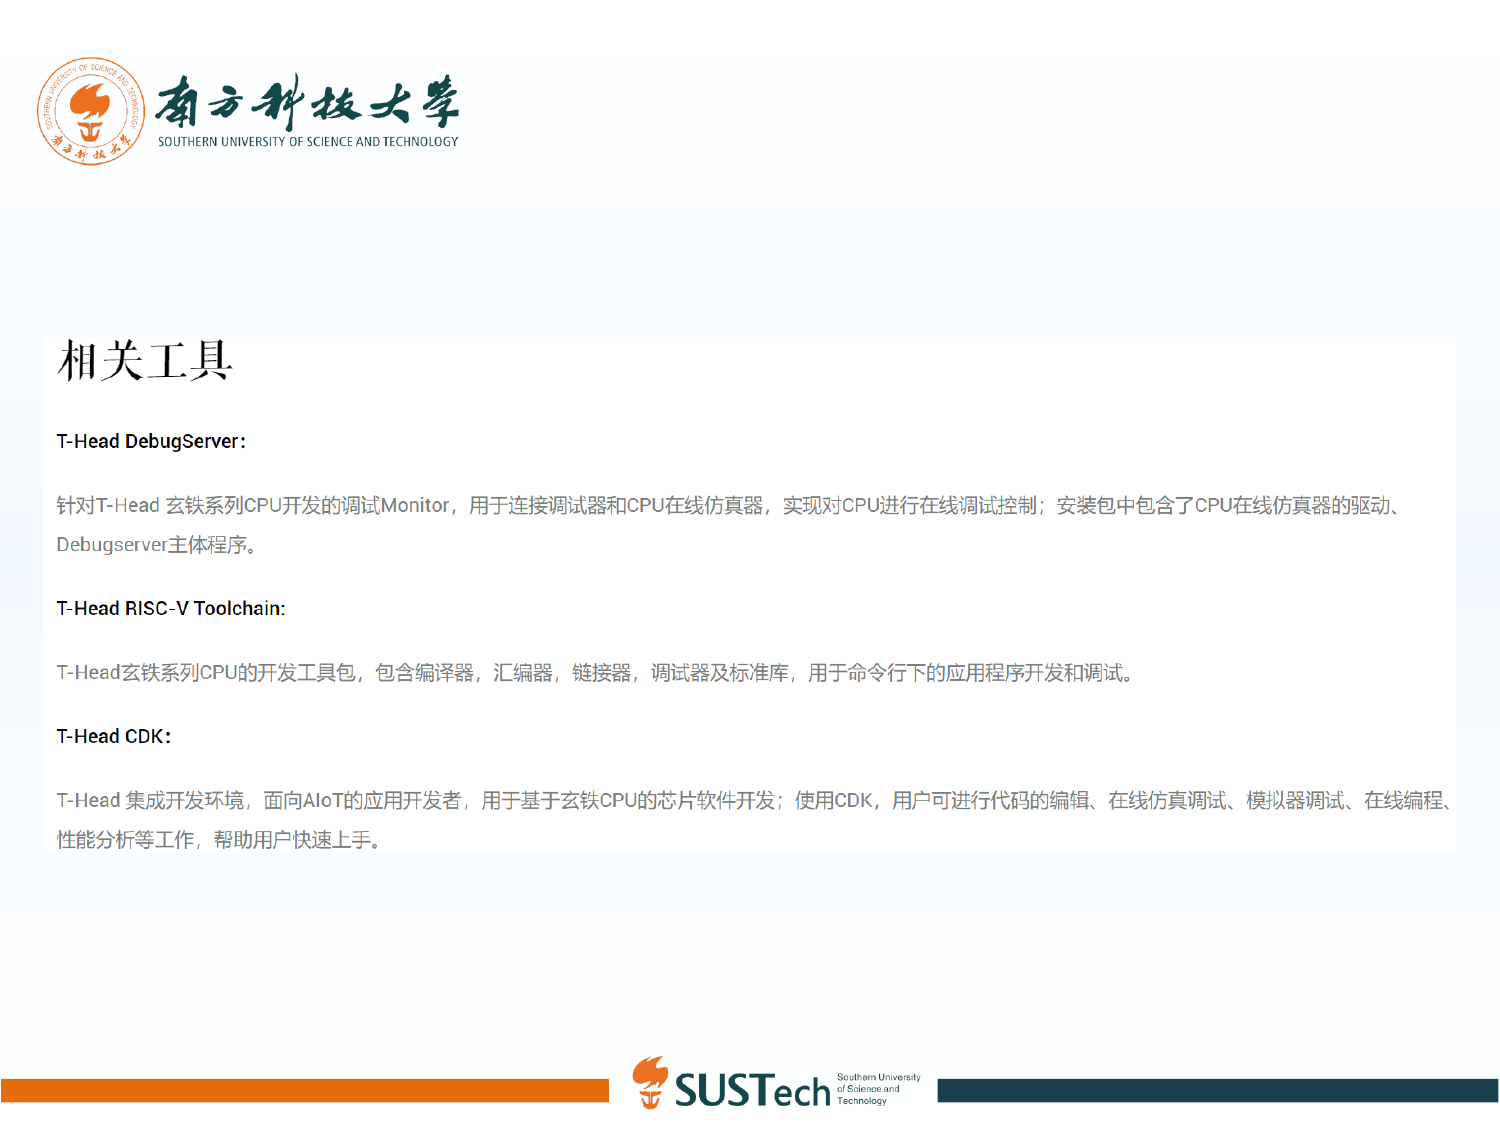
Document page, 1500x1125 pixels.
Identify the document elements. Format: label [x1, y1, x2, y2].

picture [2, 6, 514, 208]
picture [44, 336, 1456, 850]
picture [607, 1036, 939, 1125]
